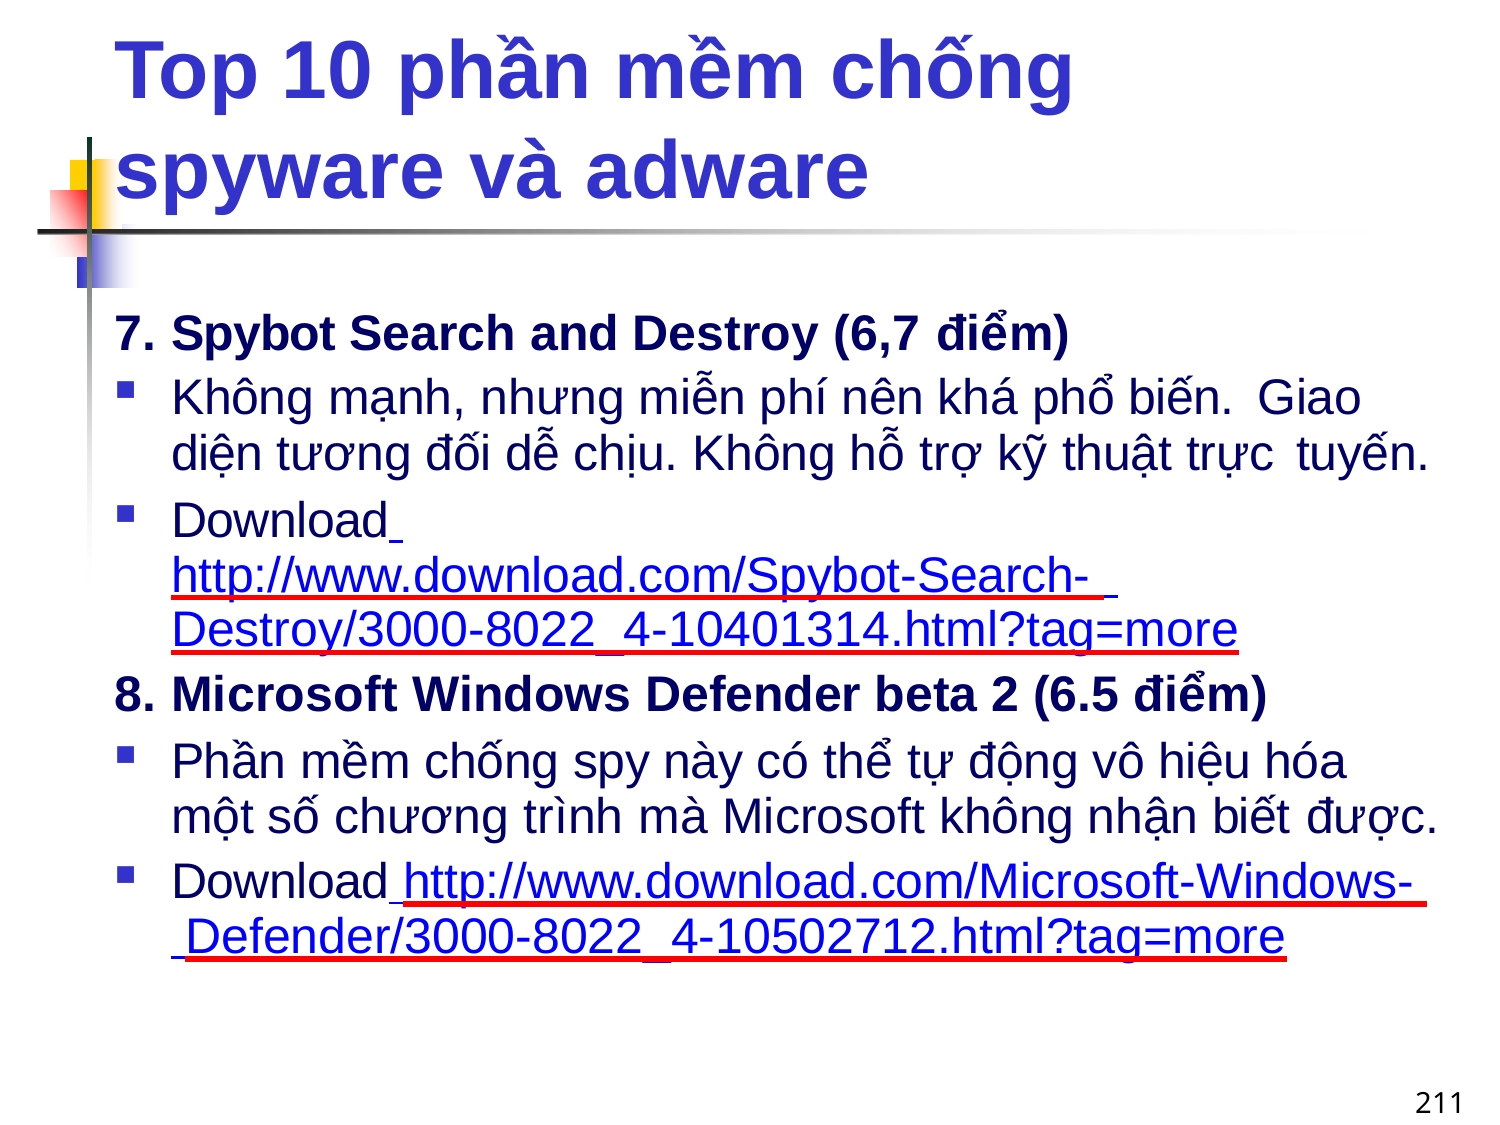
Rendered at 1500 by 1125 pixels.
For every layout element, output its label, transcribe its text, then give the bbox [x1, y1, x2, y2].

title Top 10 phần mềm chống spyware và adware [93, 13, 1407, 215]
slide_number 211 [1408, 1081, 1469, 1125]
picture [37, 137, 1387, 588]
text_box 7. Spybot Search and Destroy (6,7 điểm) Không mạnh, nhưng miễn phí nên khá phổ biến. Giao diện tương đối dễ chịu. Không hỗ trợ kỹ thuật trực tuyến. Download http://www.download.com/Spybot-Search- Destroy/3000-8022_4-10401314.html?tag=more 8. Microsoft Windows Defender beta 2 (6.5 điểm) Phần mềm chống spy này có thể tự động vô hiệu hóa một số chương trình mà Microsoft không nhận biết được. Download http://www.download.com/Microsoft-Windows- Defender/3000-8022_4-10502712.html?tag=more [112, 290, 1444, 964]
